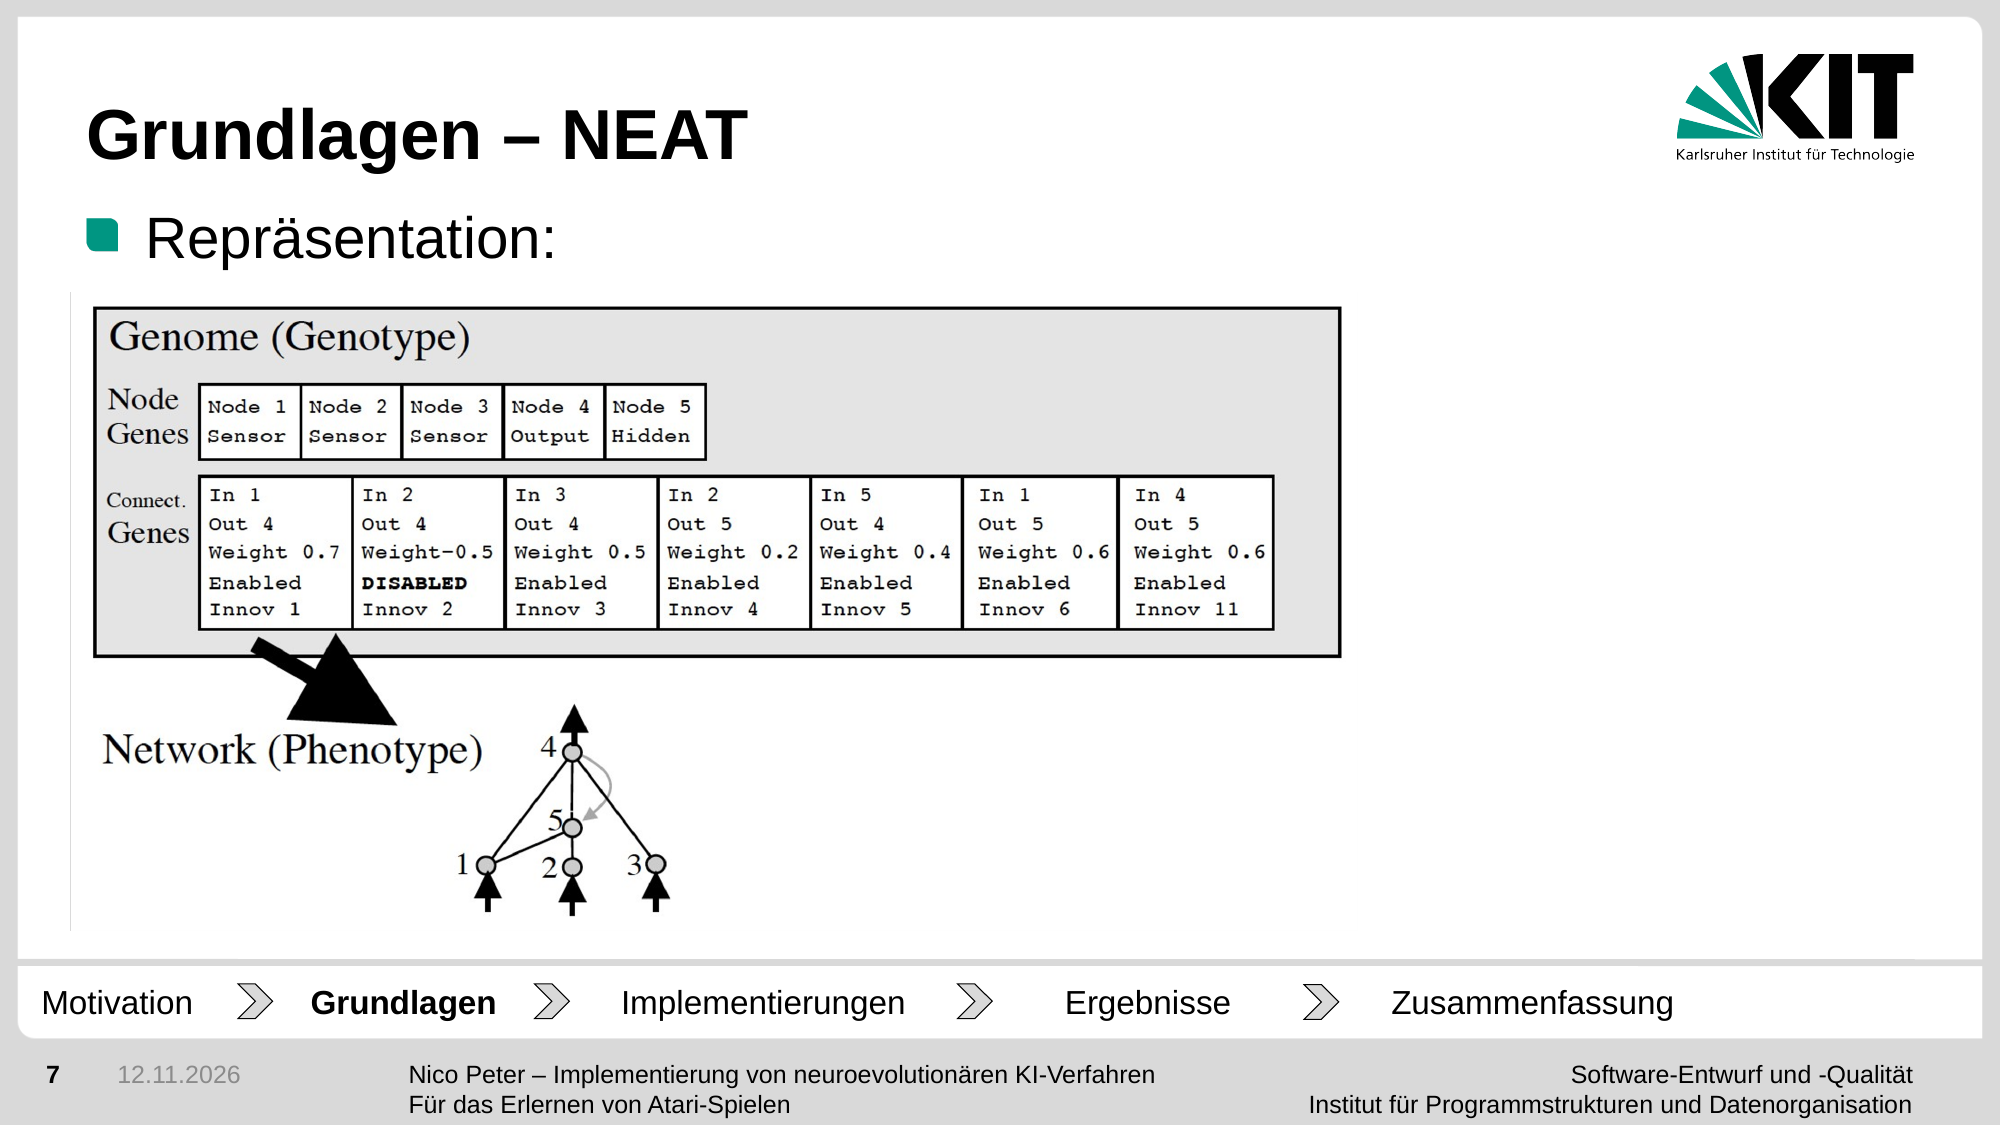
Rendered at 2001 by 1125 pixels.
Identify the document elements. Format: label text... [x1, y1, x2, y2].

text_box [15, 962, 2000, 1029]
slide_number 7 [45, 1058, 118, 1119]
picture [0, 0, 2000, 1125]
list Repräsentation: [86, 208, 1914, 962]
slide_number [118, 1058, 397, 1119]
title Grundlagen – NEAT [86, 71, 1592, 175]
